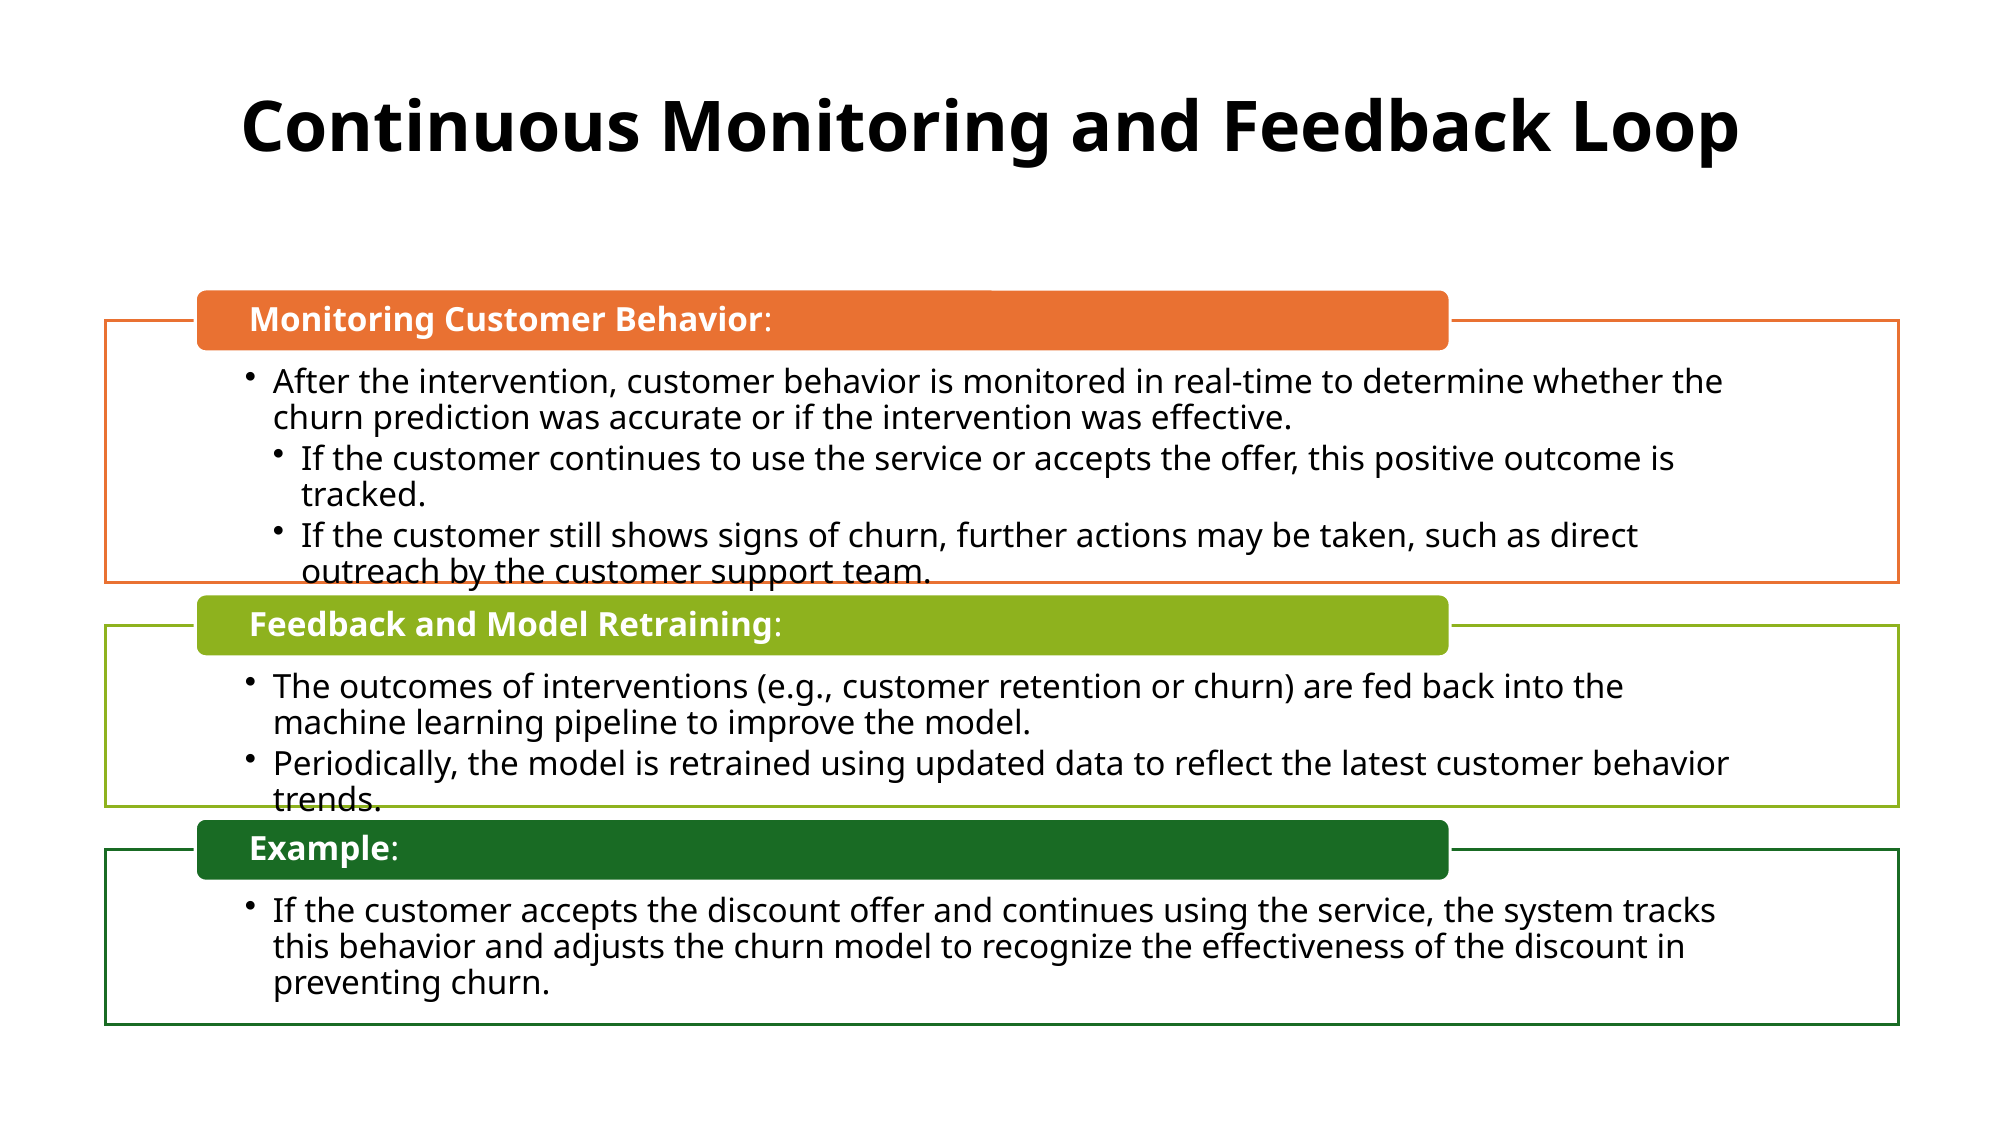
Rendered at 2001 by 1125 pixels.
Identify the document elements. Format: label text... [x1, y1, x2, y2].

title Continuous Monitoring and Feedback Loop [225, 57, 1873, 202]
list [105, 278, 1899, 1035]
